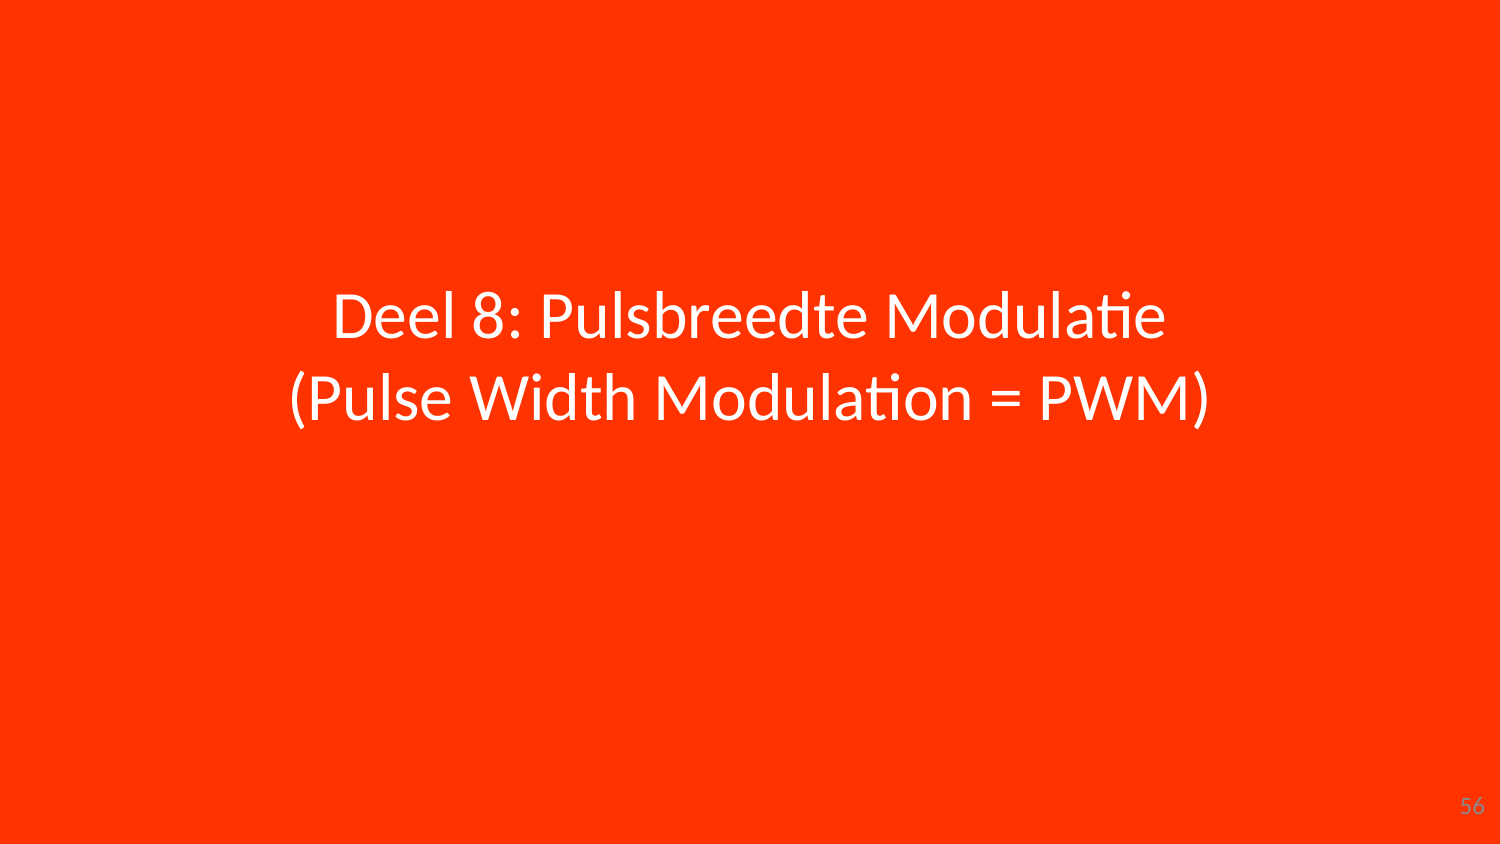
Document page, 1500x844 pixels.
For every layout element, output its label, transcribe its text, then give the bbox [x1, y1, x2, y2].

slide_number 56 [1415, 782, 1500, 828]
title Deel 8: Pulsbreedte Modulatie (Pulse Width Modulation = PWM) [112, 262, 1388, 443]
